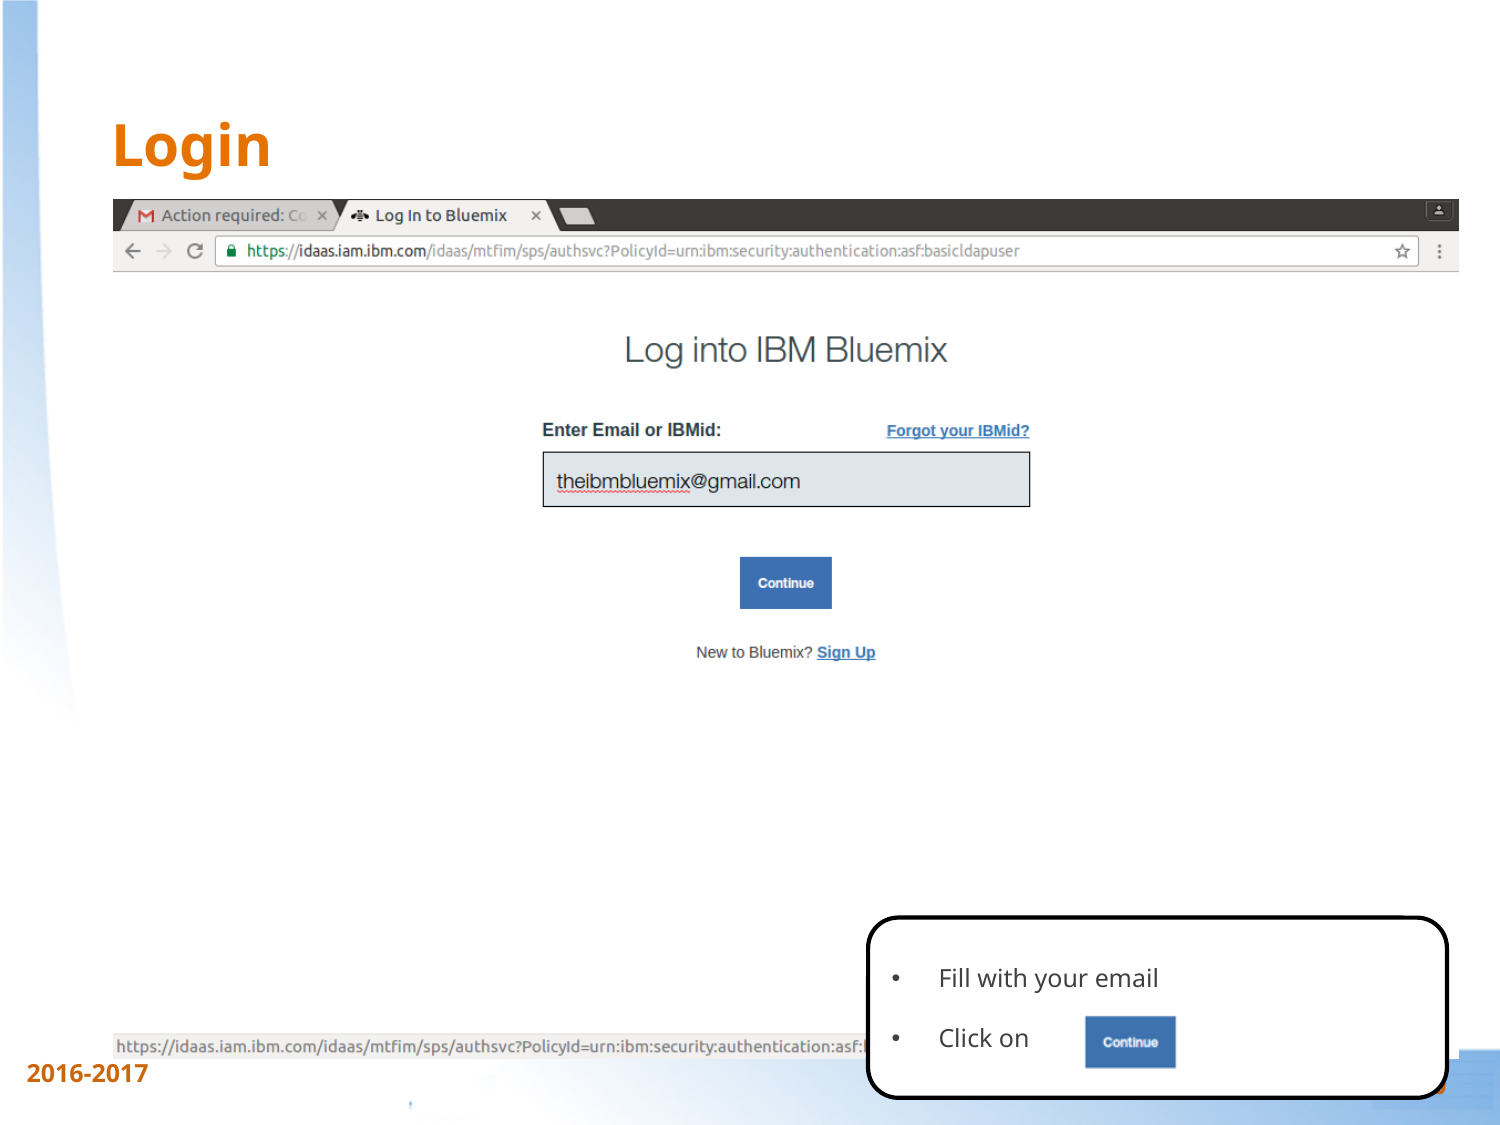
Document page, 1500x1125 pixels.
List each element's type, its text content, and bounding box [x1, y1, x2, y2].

text_box Fill with your email Click on [865, 1066, 1450, 1100]
slide_number 10 [1394, 1058, 1500, 1112]
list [113, 198, 1460, 1059]
title Login [96, 90, 1472, 186]
picture [0, 0, 1500, 1125]
picture [1083, 1012, 1180, 1073]
